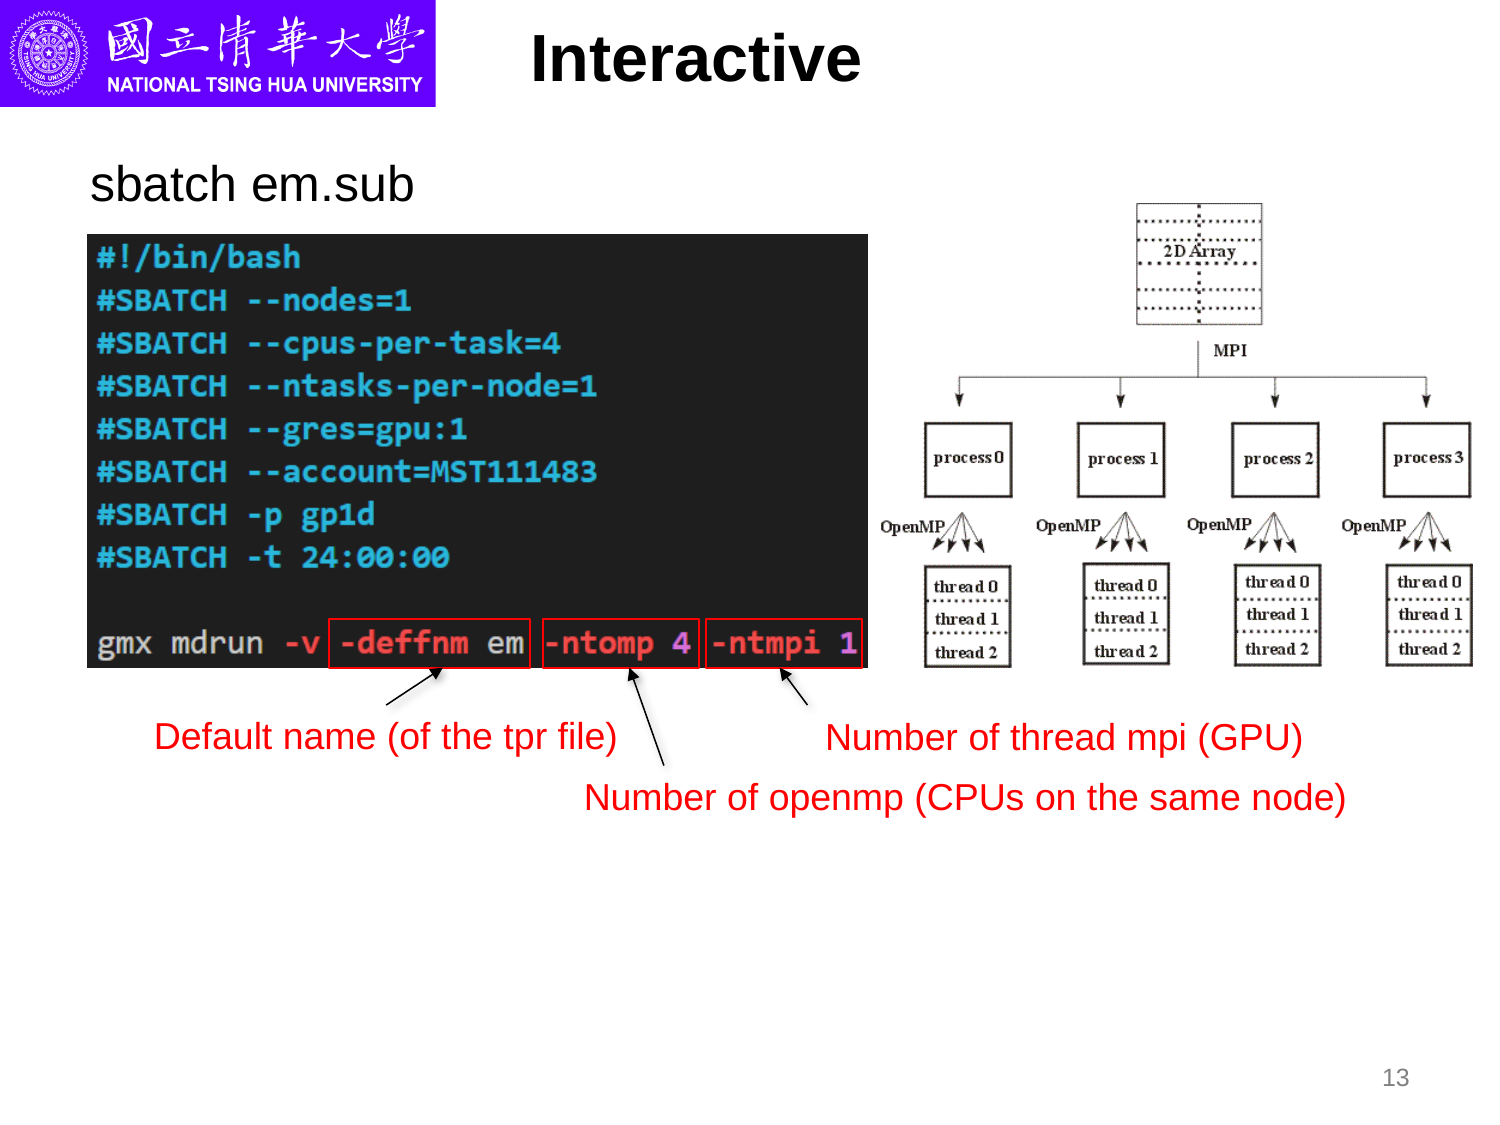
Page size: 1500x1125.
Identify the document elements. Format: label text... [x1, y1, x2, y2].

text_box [385, 667, 444, 706]
list sbatch em.sub [75, 144, 1425, 1032]
picture [87, 234, 868, 668]
picture [0, 0, 436, 107]
text_box Default name (of the tpr file) [139, 705, 624, 765]
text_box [779, 667, 808, 706]
picture [879, 203, 1473, 668]
title Interactive [515, 0, 1425, 107]
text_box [629, 667, 665, 766]
slide_number 13 [1308, 1050, 1425, 1103]
text_box Number of openmp (CPUs on the same node) [568, 765, 1363, 826]
text_box Number of thread mpi (GPU) [810, 705, 1319, 765]
